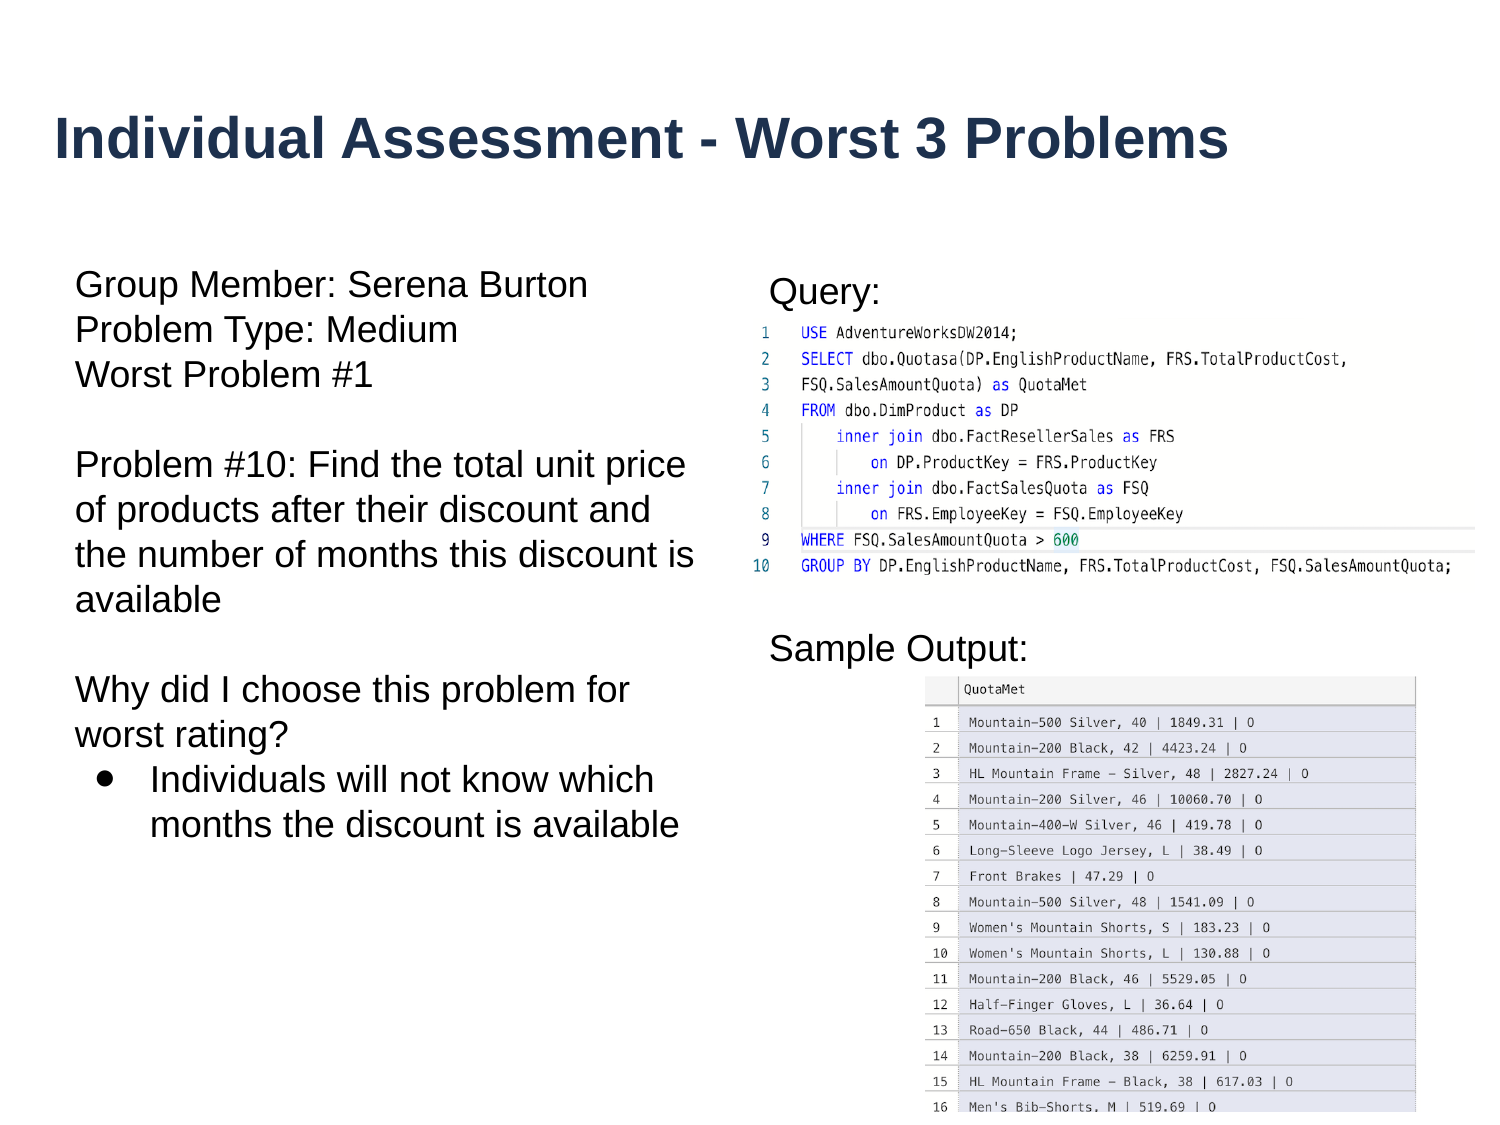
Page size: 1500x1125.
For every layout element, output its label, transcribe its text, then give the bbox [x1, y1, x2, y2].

text_box Query: Sample Output: [753, 252, 1421, 318]
picture [924, 676, 1422, 1113]
title Individual Assessment - Worst 3 Problems [39, 18, 1463, 253]
text_box Query: Sample Output: [753, 601, 1421, 1058]
text_box Group Member: Serena Burton Problem Type: Medium Worst Problem #1 Problem #10: Find the total unit price of products after their discount and the number of months this discount is available Why did I choose this problem for worst rating? Individuals will not know which months the discount is available [59, 252, 712, 1058]
picture [753, 318, 1475, 593]
